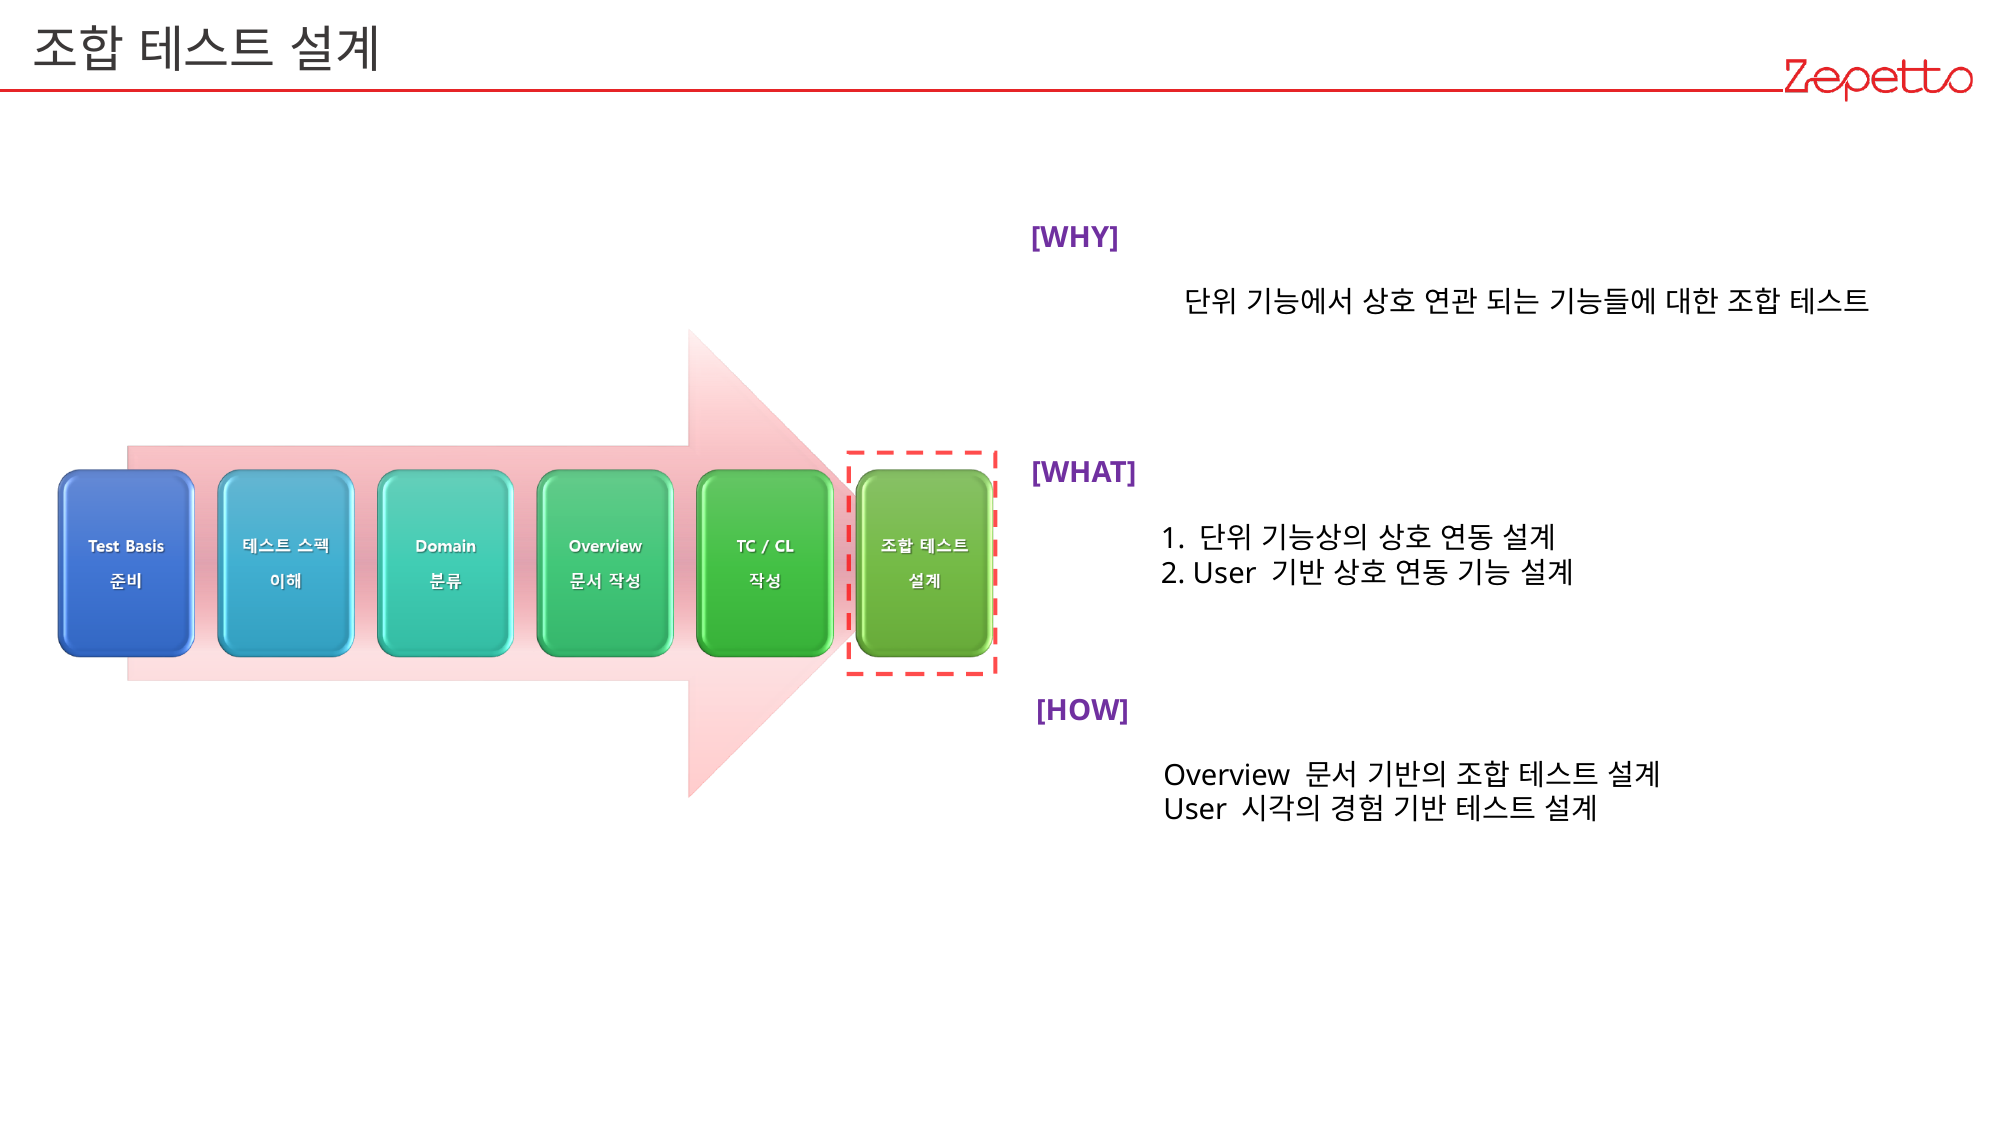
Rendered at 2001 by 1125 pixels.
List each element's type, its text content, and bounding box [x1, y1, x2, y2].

text_box 1. 단위 기능상의 상호 연동 설계 2. User 기반 상호 연동 기능 설계 [1146, 511, 1590, 597]
picture [56, 327, 994, 799]
picture [1785, 59, 1973, 102]
text_box Overview 문서 기반의 조합 테스트 설계 User 시각의 경험 기반 테스트 설계 [1148, 748, 1677, 834]
text_box [WHAT] [1016, 445, 1152, 496]
text_box [WHY] [1016, 210, 1135, 261]
title 조합 테스트 설계 [17, 12, 631, 90]
text_box 단위 기능에서 상호 연관 되는 기능들에 대한 조합 테스트 [1169, 276, 1887, 326]
text_box [HOW] [1021, 684, 1145, 734]
